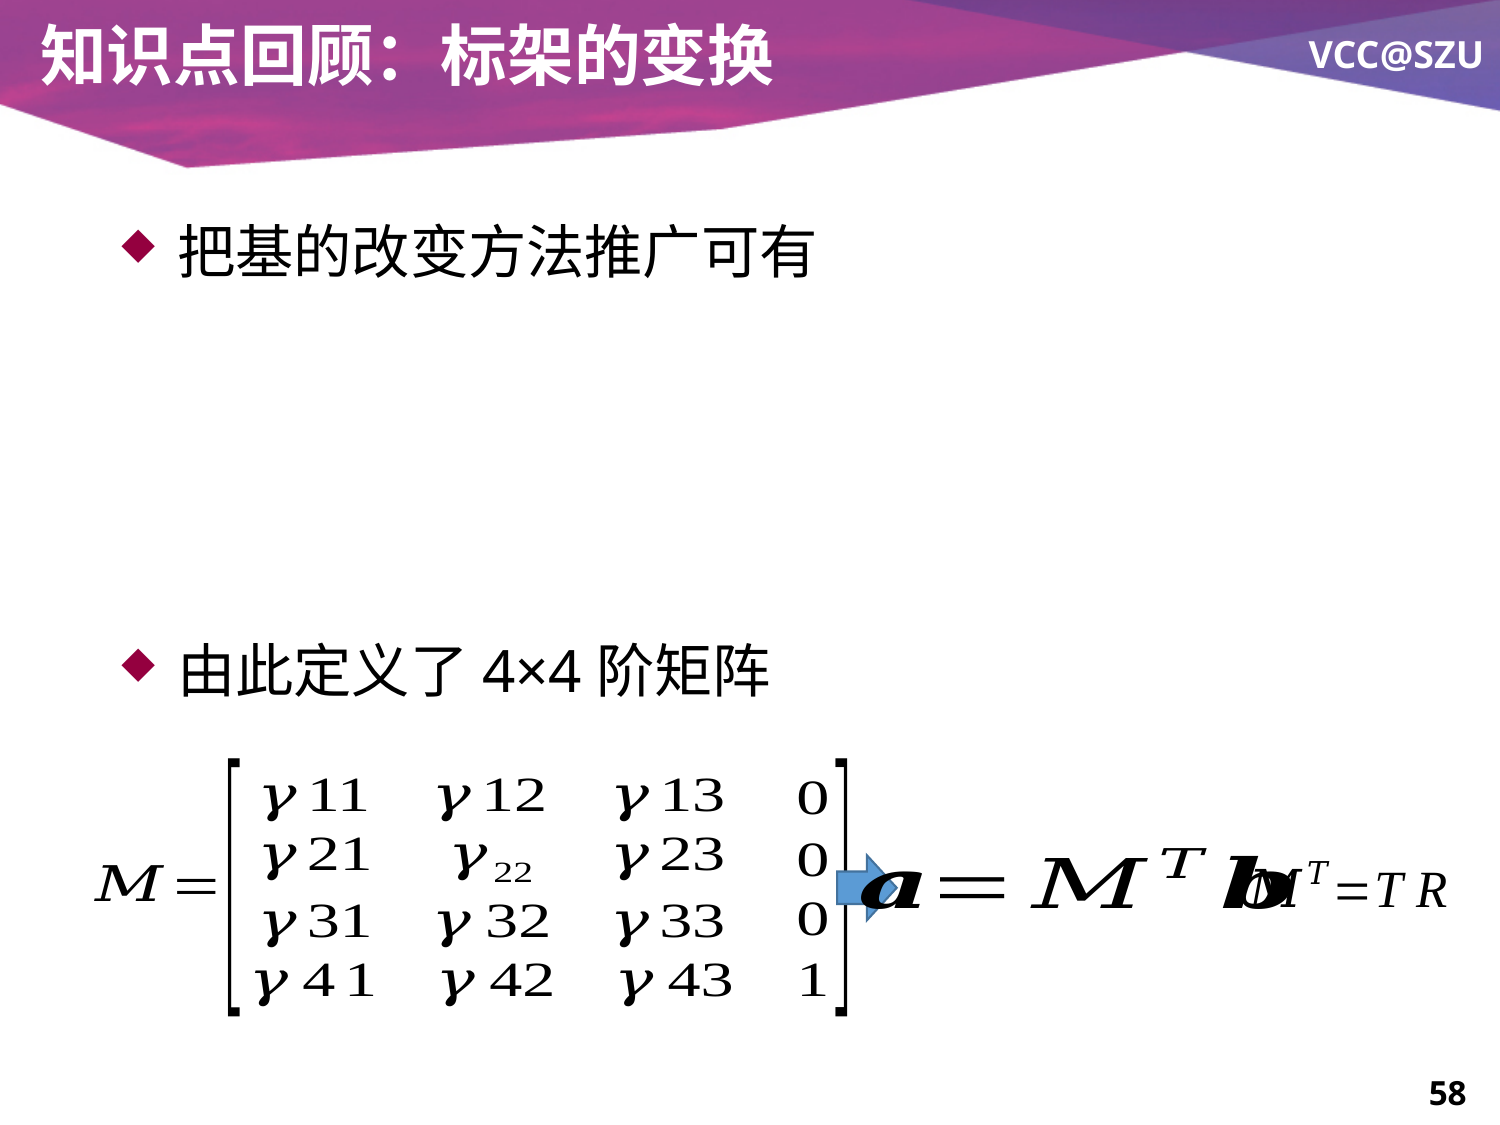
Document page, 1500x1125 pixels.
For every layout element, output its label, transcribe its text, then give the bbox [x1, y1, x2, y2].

text_box [879, 879, 899, 904]
title 知识点回顾：标架的变换 [25, 15, 1320, 104]
slide_number 58 [1384, 1065, 1500, 1125]
list 把基的改变方法推广可有 由此定义了4×4阶矩阵 [103, 216, 1397, 930]
text_box [836, 852, 886, 923]
picture [0, 0, 1500, 1125]
